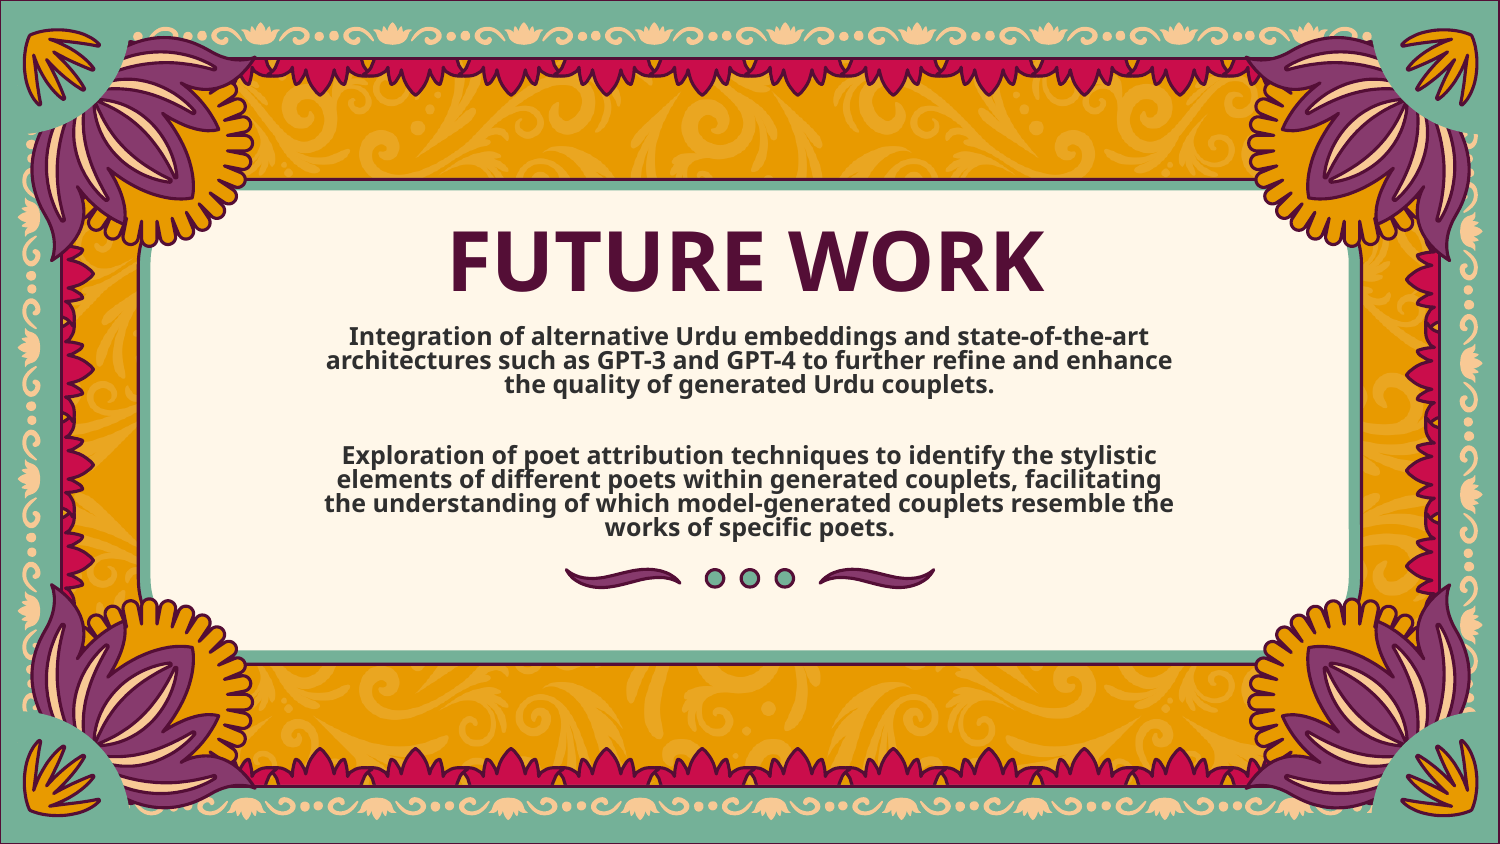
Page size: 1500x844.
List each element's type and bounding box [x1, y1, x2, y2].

text_box [1245, 21, 1485, 261]
text_box [17, 21, 256, 261]
text_box [138, 179, 1362, 665]
text_box [1245, 584, 1485, 824]
text_box [17, 584, 256, 824]
text_box [566, 569, 934, 588]
